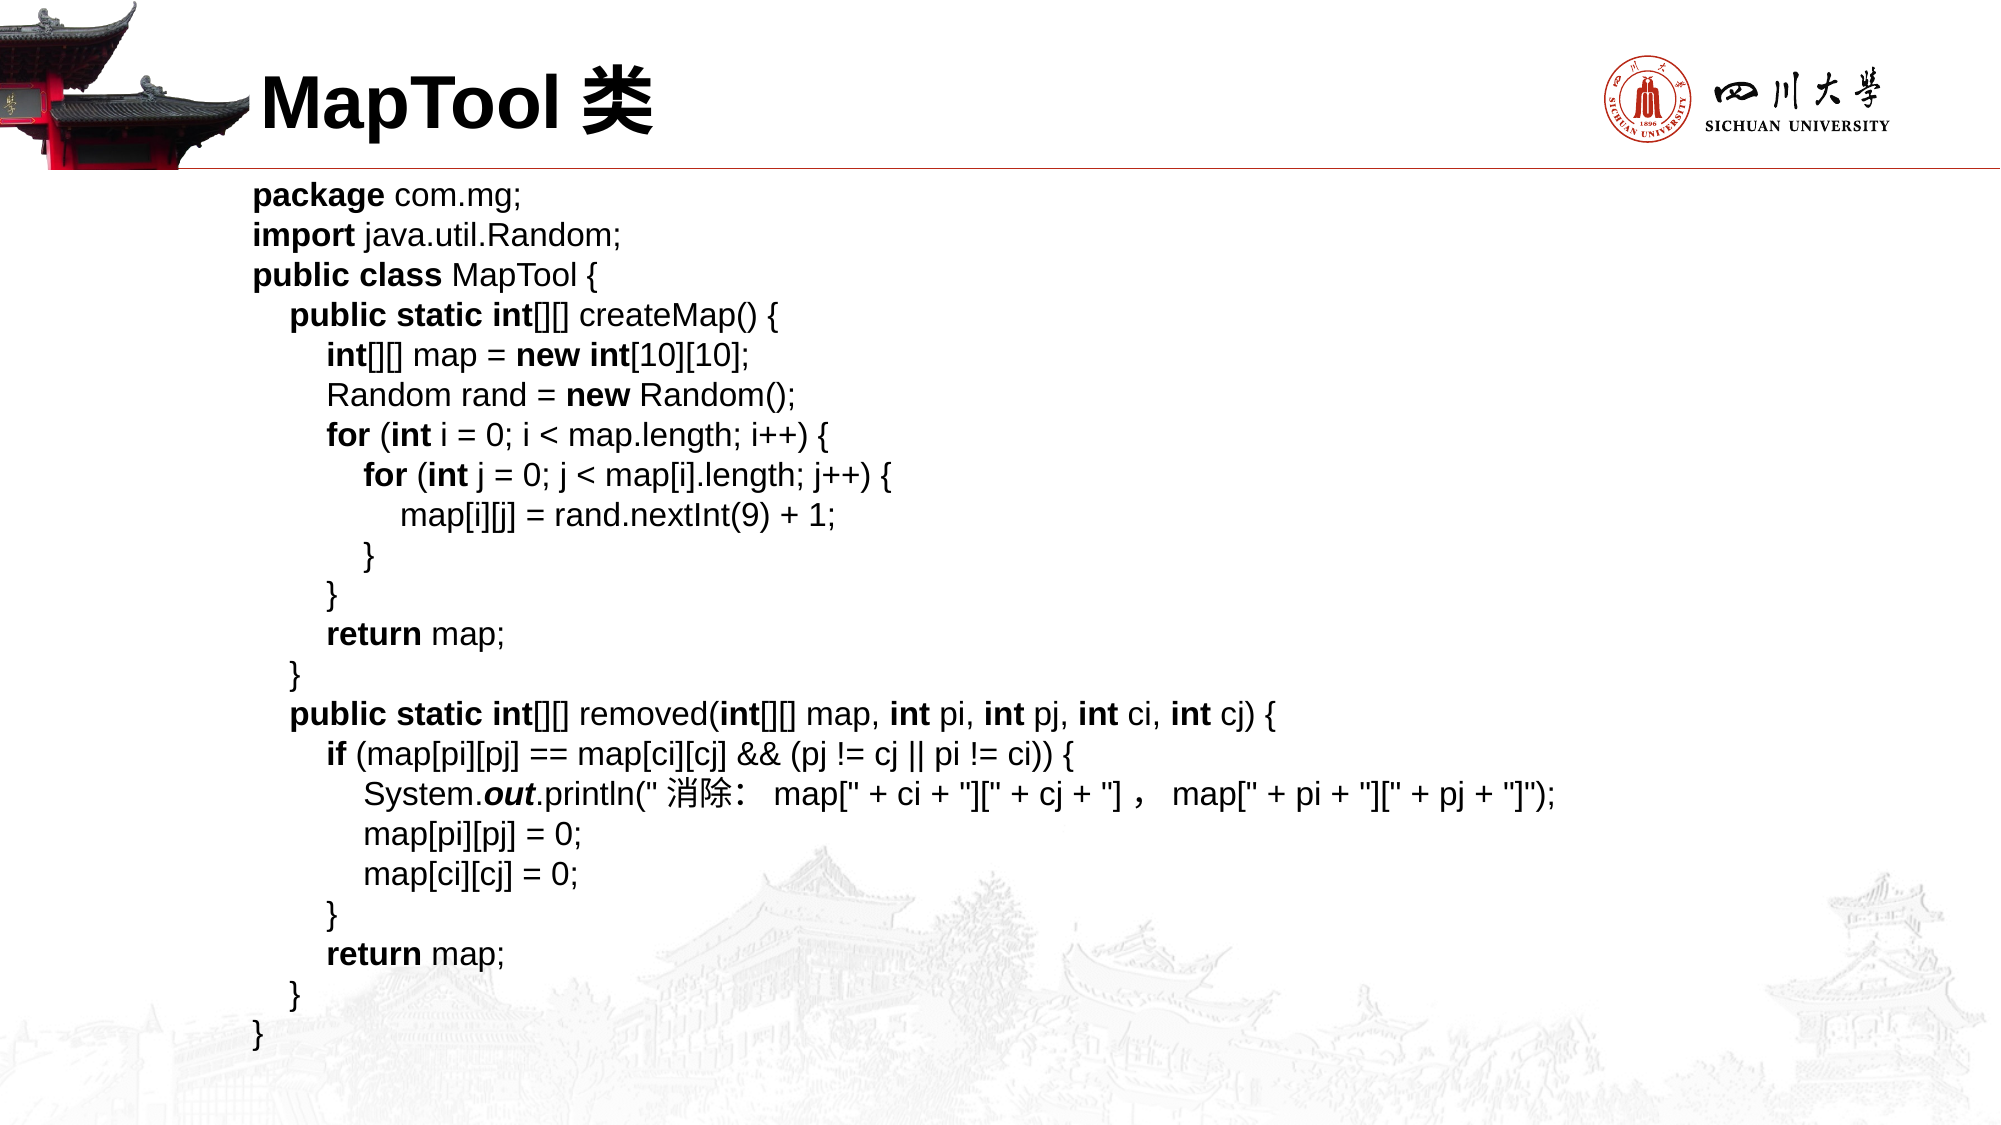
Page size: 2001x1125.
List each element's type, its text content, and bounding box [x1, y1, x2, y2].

text_box package com.mg; import java.util.Random; public class MapTool { public static int[][] createMap() { int[][] map = new int[10][10]; Random rand = new Random(); for (int i = 0; i < map.length; i++) { for (int j = 0; j < map[i].length; j++) { map[i][j] = rand.nextInt(9) + 1; } } return map; } public static int[][] removed(int[][] map, int pi, int pj, int ci, int cj) { if (map[pi][pj] == map[ci][cj] && (pj != cj || pi != ci)) { System.out.println("消除：map[" + ci + "][" + cj + "]，map[" + pi + "][" + pj + "]"); map[pi][pj] = 0; map[ci][cj] = 0; } return map; } } [237, 166, 1968, 1125]
picture [0, 0, 250, 170]
list MapTool类 [260, 55, 908, 143]
